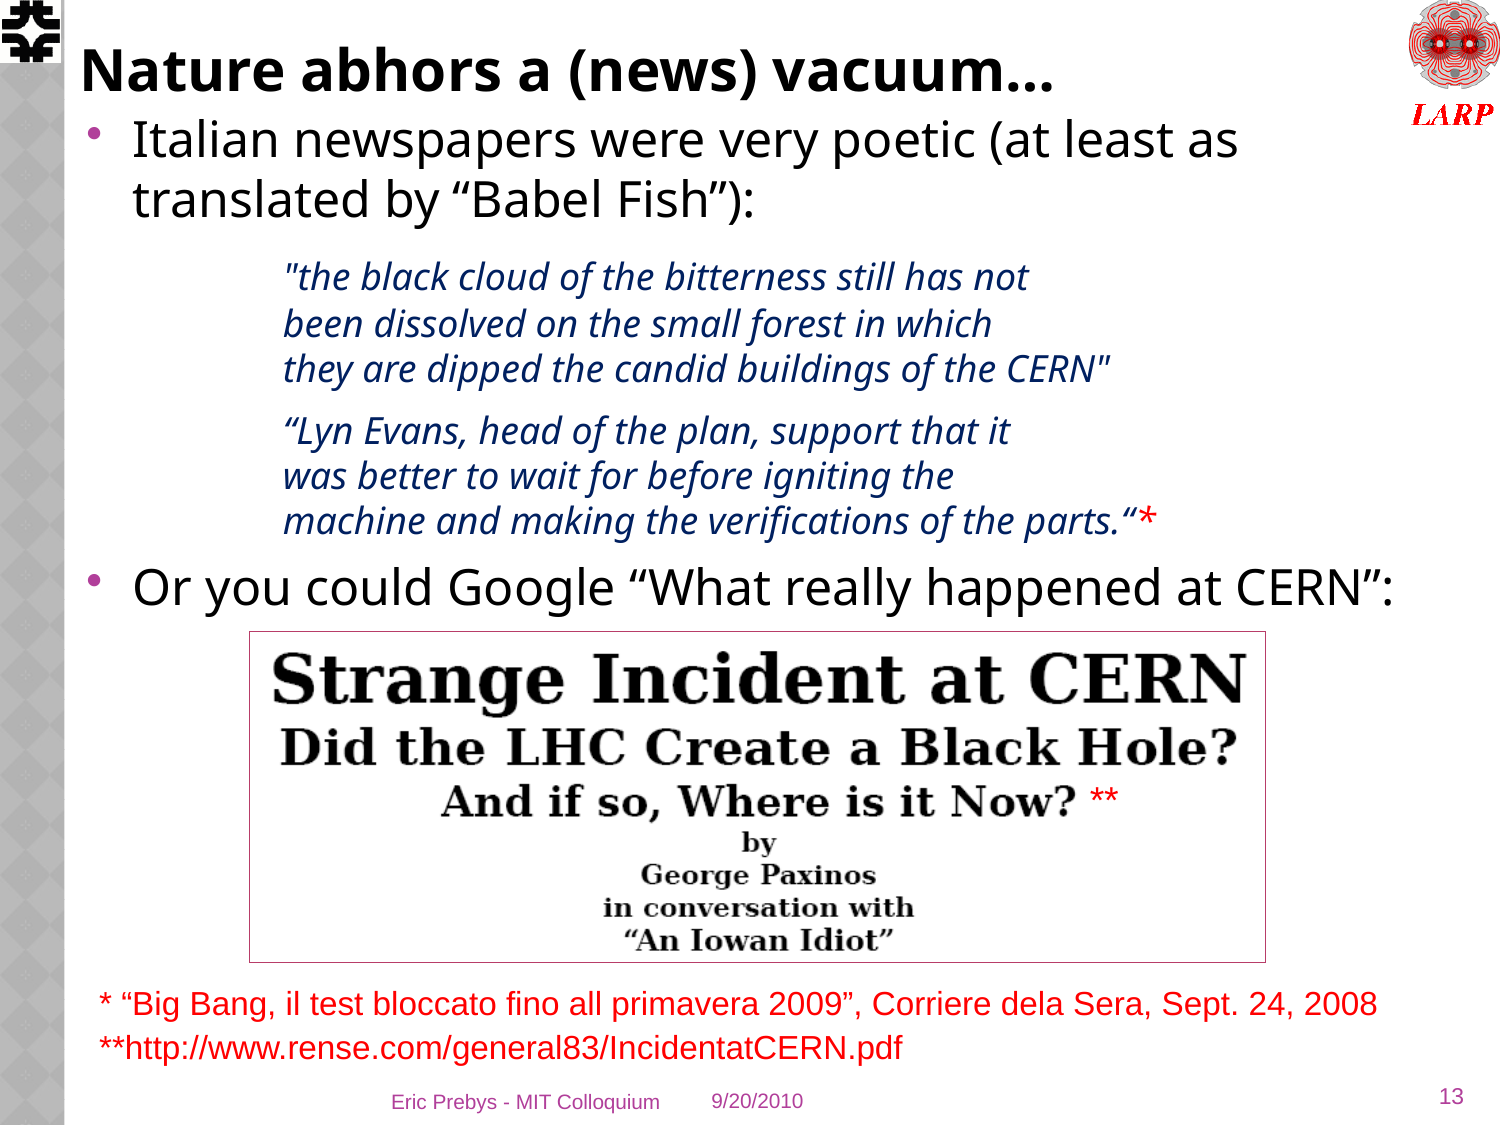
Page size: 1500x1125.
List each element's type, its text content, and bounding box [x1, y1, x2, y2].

picture [0, 0, 61, 63]
list Italian newspapers were very poetic (at least as translated by “Babel Fish”): "the black cloud of the bitterness still has not been dissolved on the small forest in which they are dipped the candid buildings of the CERN" “Lyn Evans, head of the plan, support that it was better to wait for before igniting the machine and making the verifications of the parts.“* Or you could Google “What really happened at CERN”: [72, 99, 1428, 652]
text_box **http://www.rense.com/general83/IncidentatCERN.pdf [84, 1018, 1416, 1074]
picture [249, 630, 1266, 963]
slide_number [696, 1075, 1025, 1114]
table_cell Gauss [0, 0, 65, 1125]
slide_number 13 [1367, 1071, 1465, 1110]
title Nature abhors a (news) vacuum… [72, 31, 1428, 99]
footer Eric Prebys - MIT Colloquium [75, 1075, 675, 1114]
picture [1406, 0, 1500, 125]
text_box * “Big Bang, il test bloccato fino all primavera 2009”, Corriere dela Sera, Sept. 24, 2008 [84, 974, 1416, 1018]
